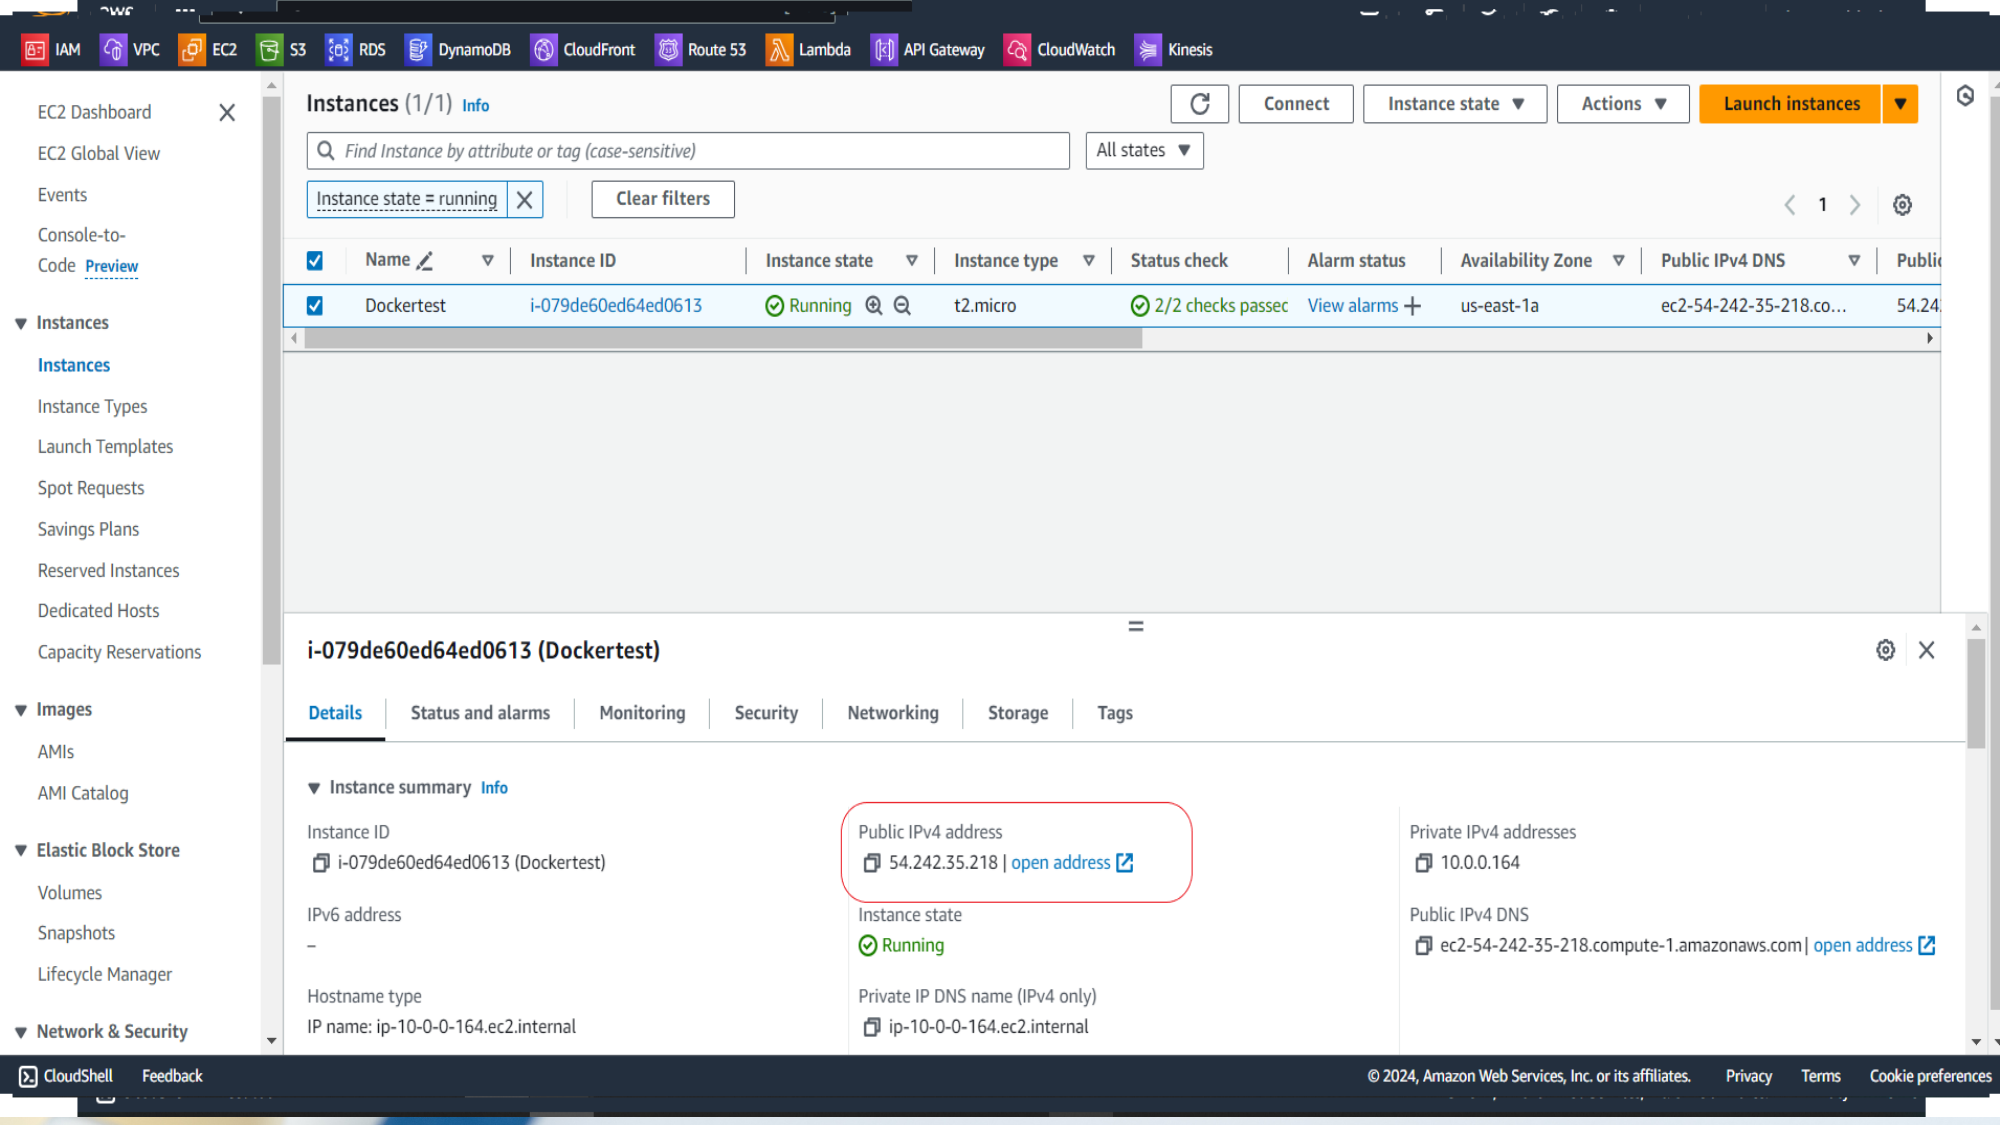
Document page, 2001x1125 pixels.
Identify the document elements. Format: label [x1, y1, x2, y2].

text_box [0, 1117, 2000, 1125]
picture [0, 0, 2000, 1117]
